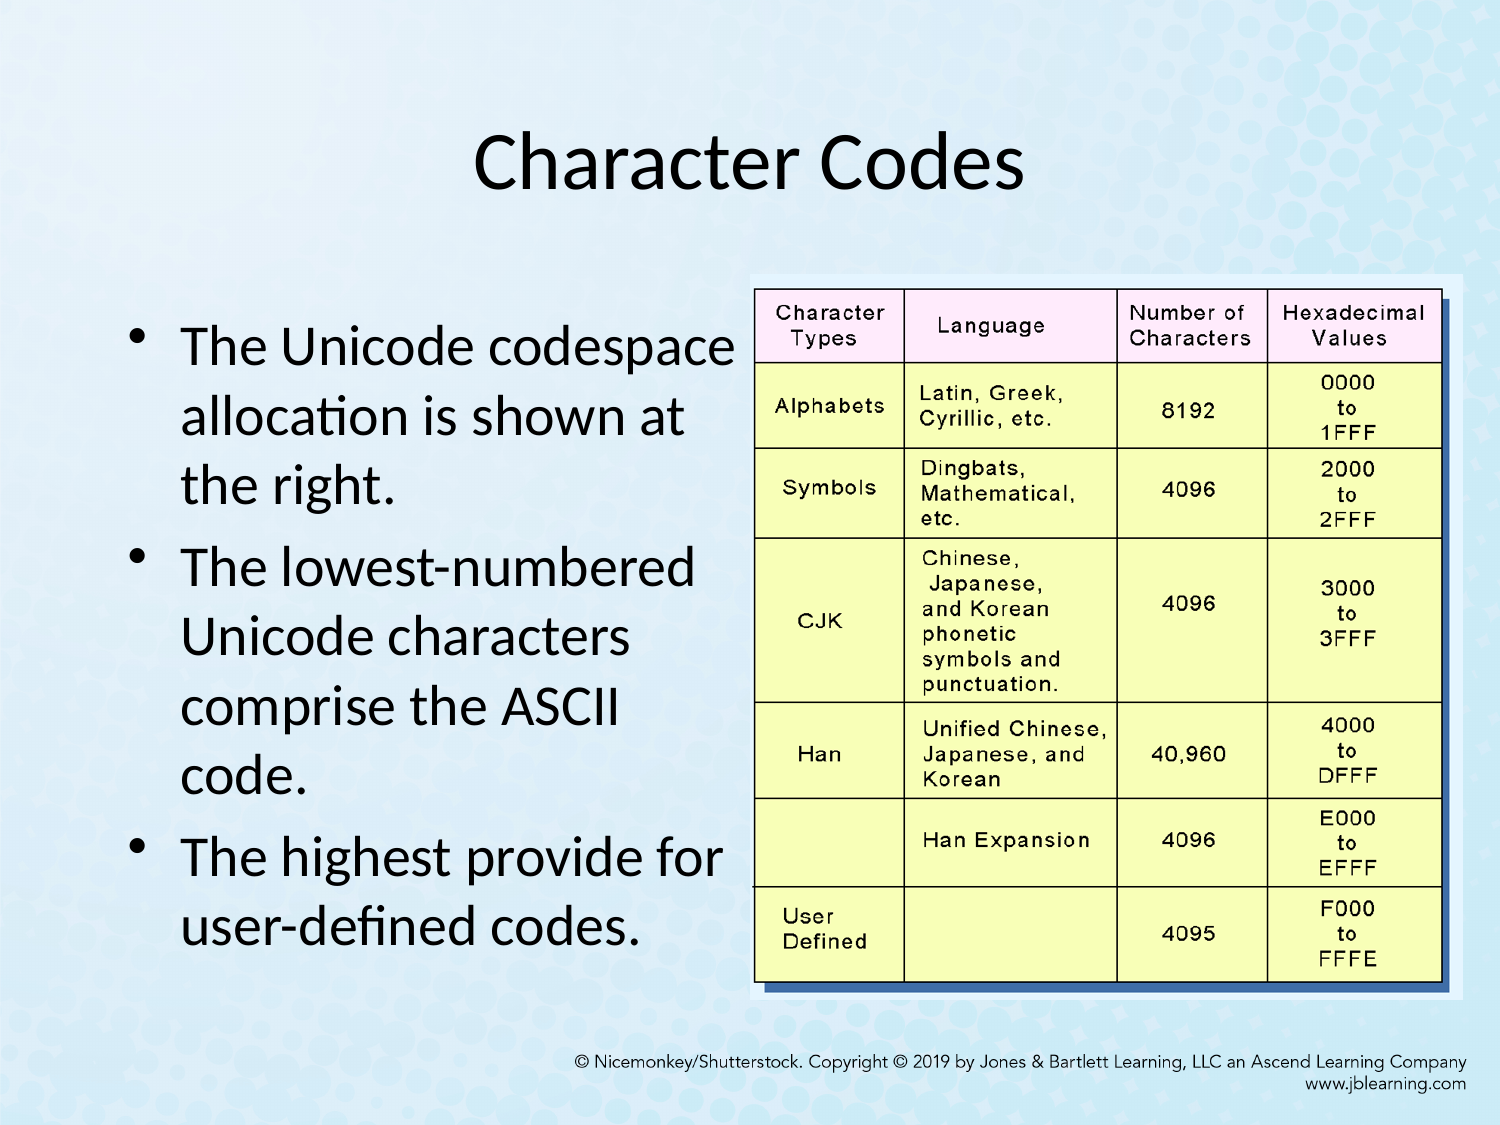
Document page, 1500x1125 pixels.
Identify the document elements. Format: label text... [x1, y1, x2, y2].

title Character Codes [112, 75, 1388, 238]
picture [0, 0, 1500, 1125]
list The Unicode codespace allocation is shown at the right. The lowest-numbered Unicode characters comprise the ASCII code. The highest provide for user-defined codes. [112, 299, 744, 975]
